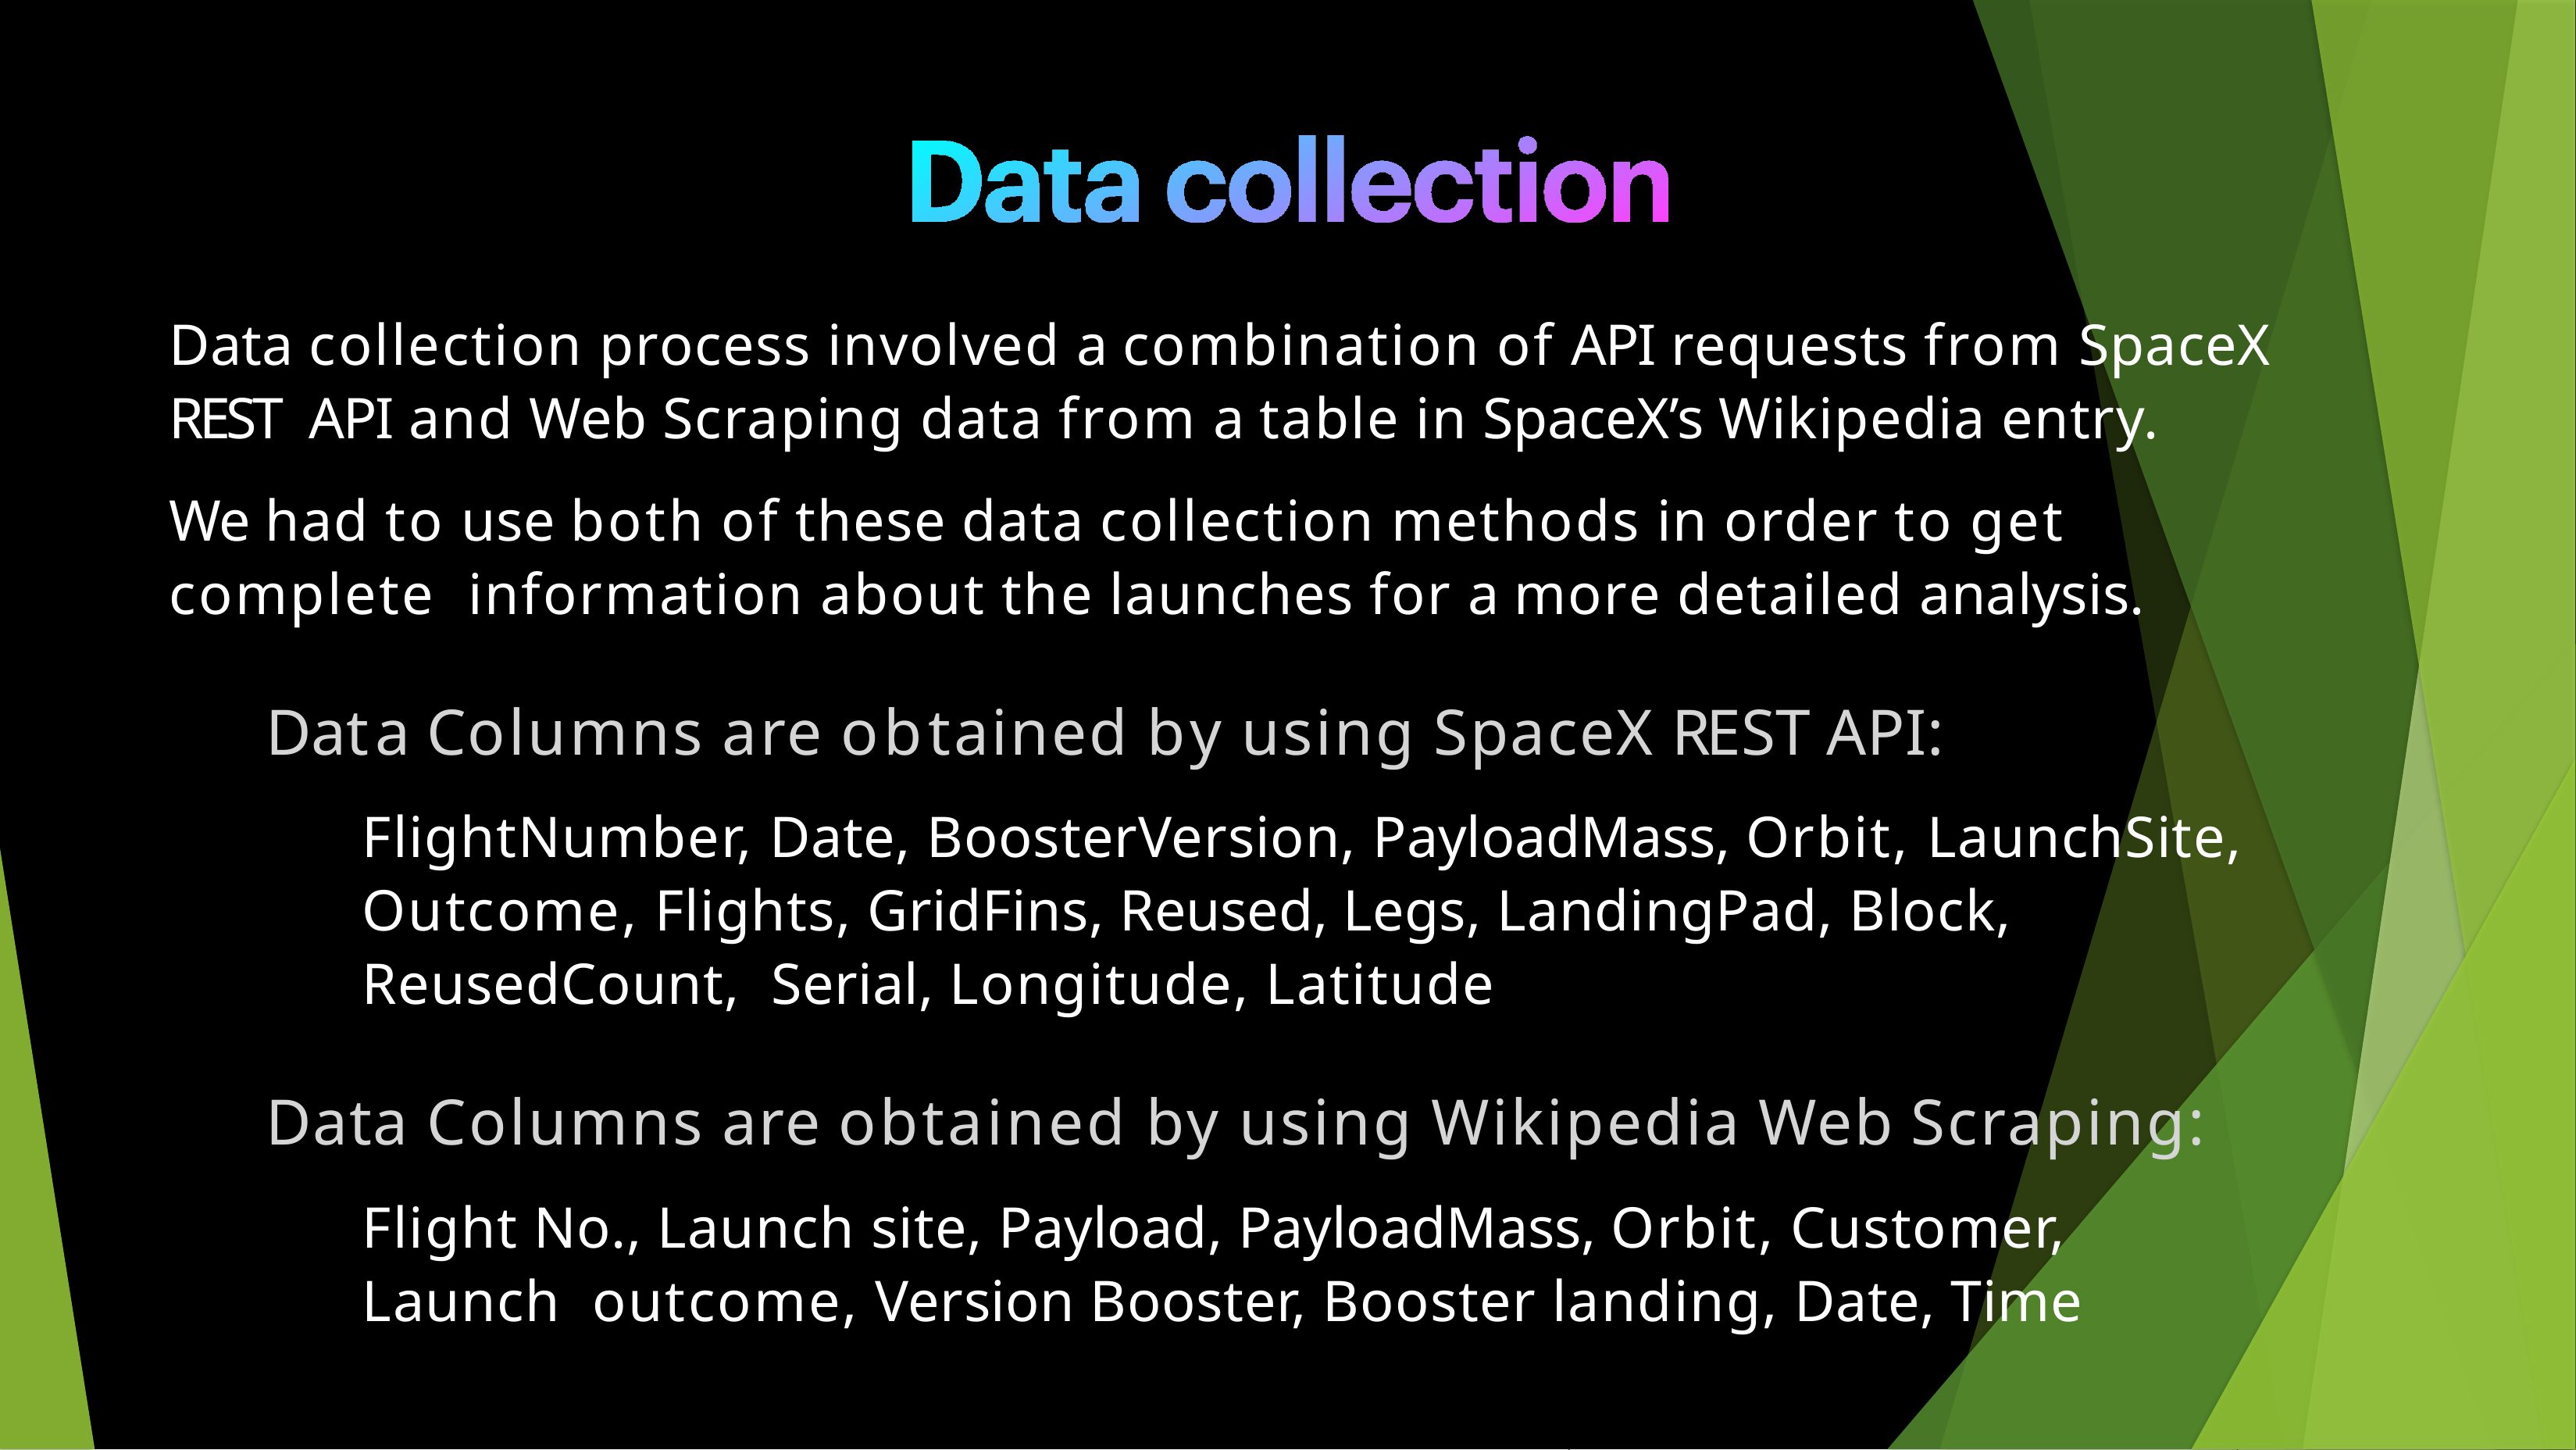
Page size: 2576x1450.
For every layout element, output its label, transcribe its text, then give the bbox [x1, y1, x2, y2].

title Data collection process involved a combination of API requests from SpaceX REST API and Web Scraping data from a table in SpaceX’s Wikipedia entry. [167, 301, 2326, 477]
text_box We had to use both of these data collection methods in order to get complete information about the launches for a more detailed analysis. Data Columns are obtained by using SpaceX REST API: FlightNumber, Date, BoosterVersion, PayloadMass, Orbit, LaunchSite, Outcome, Flights, GridFins, Reused, Legs, LandingPad, Block, ReusedCount, Serial, Longitude, Latitude Data Columns are obtained by using Wikipedia Web Scraping: Flight No., Launch site, Payload, PayloadMass, Orbit, Customer, Launch outcome, Version Booster, Booster landing, Date, Time [167, 477, 2359, 1333]
picture [912, 134, 1669, 223]
